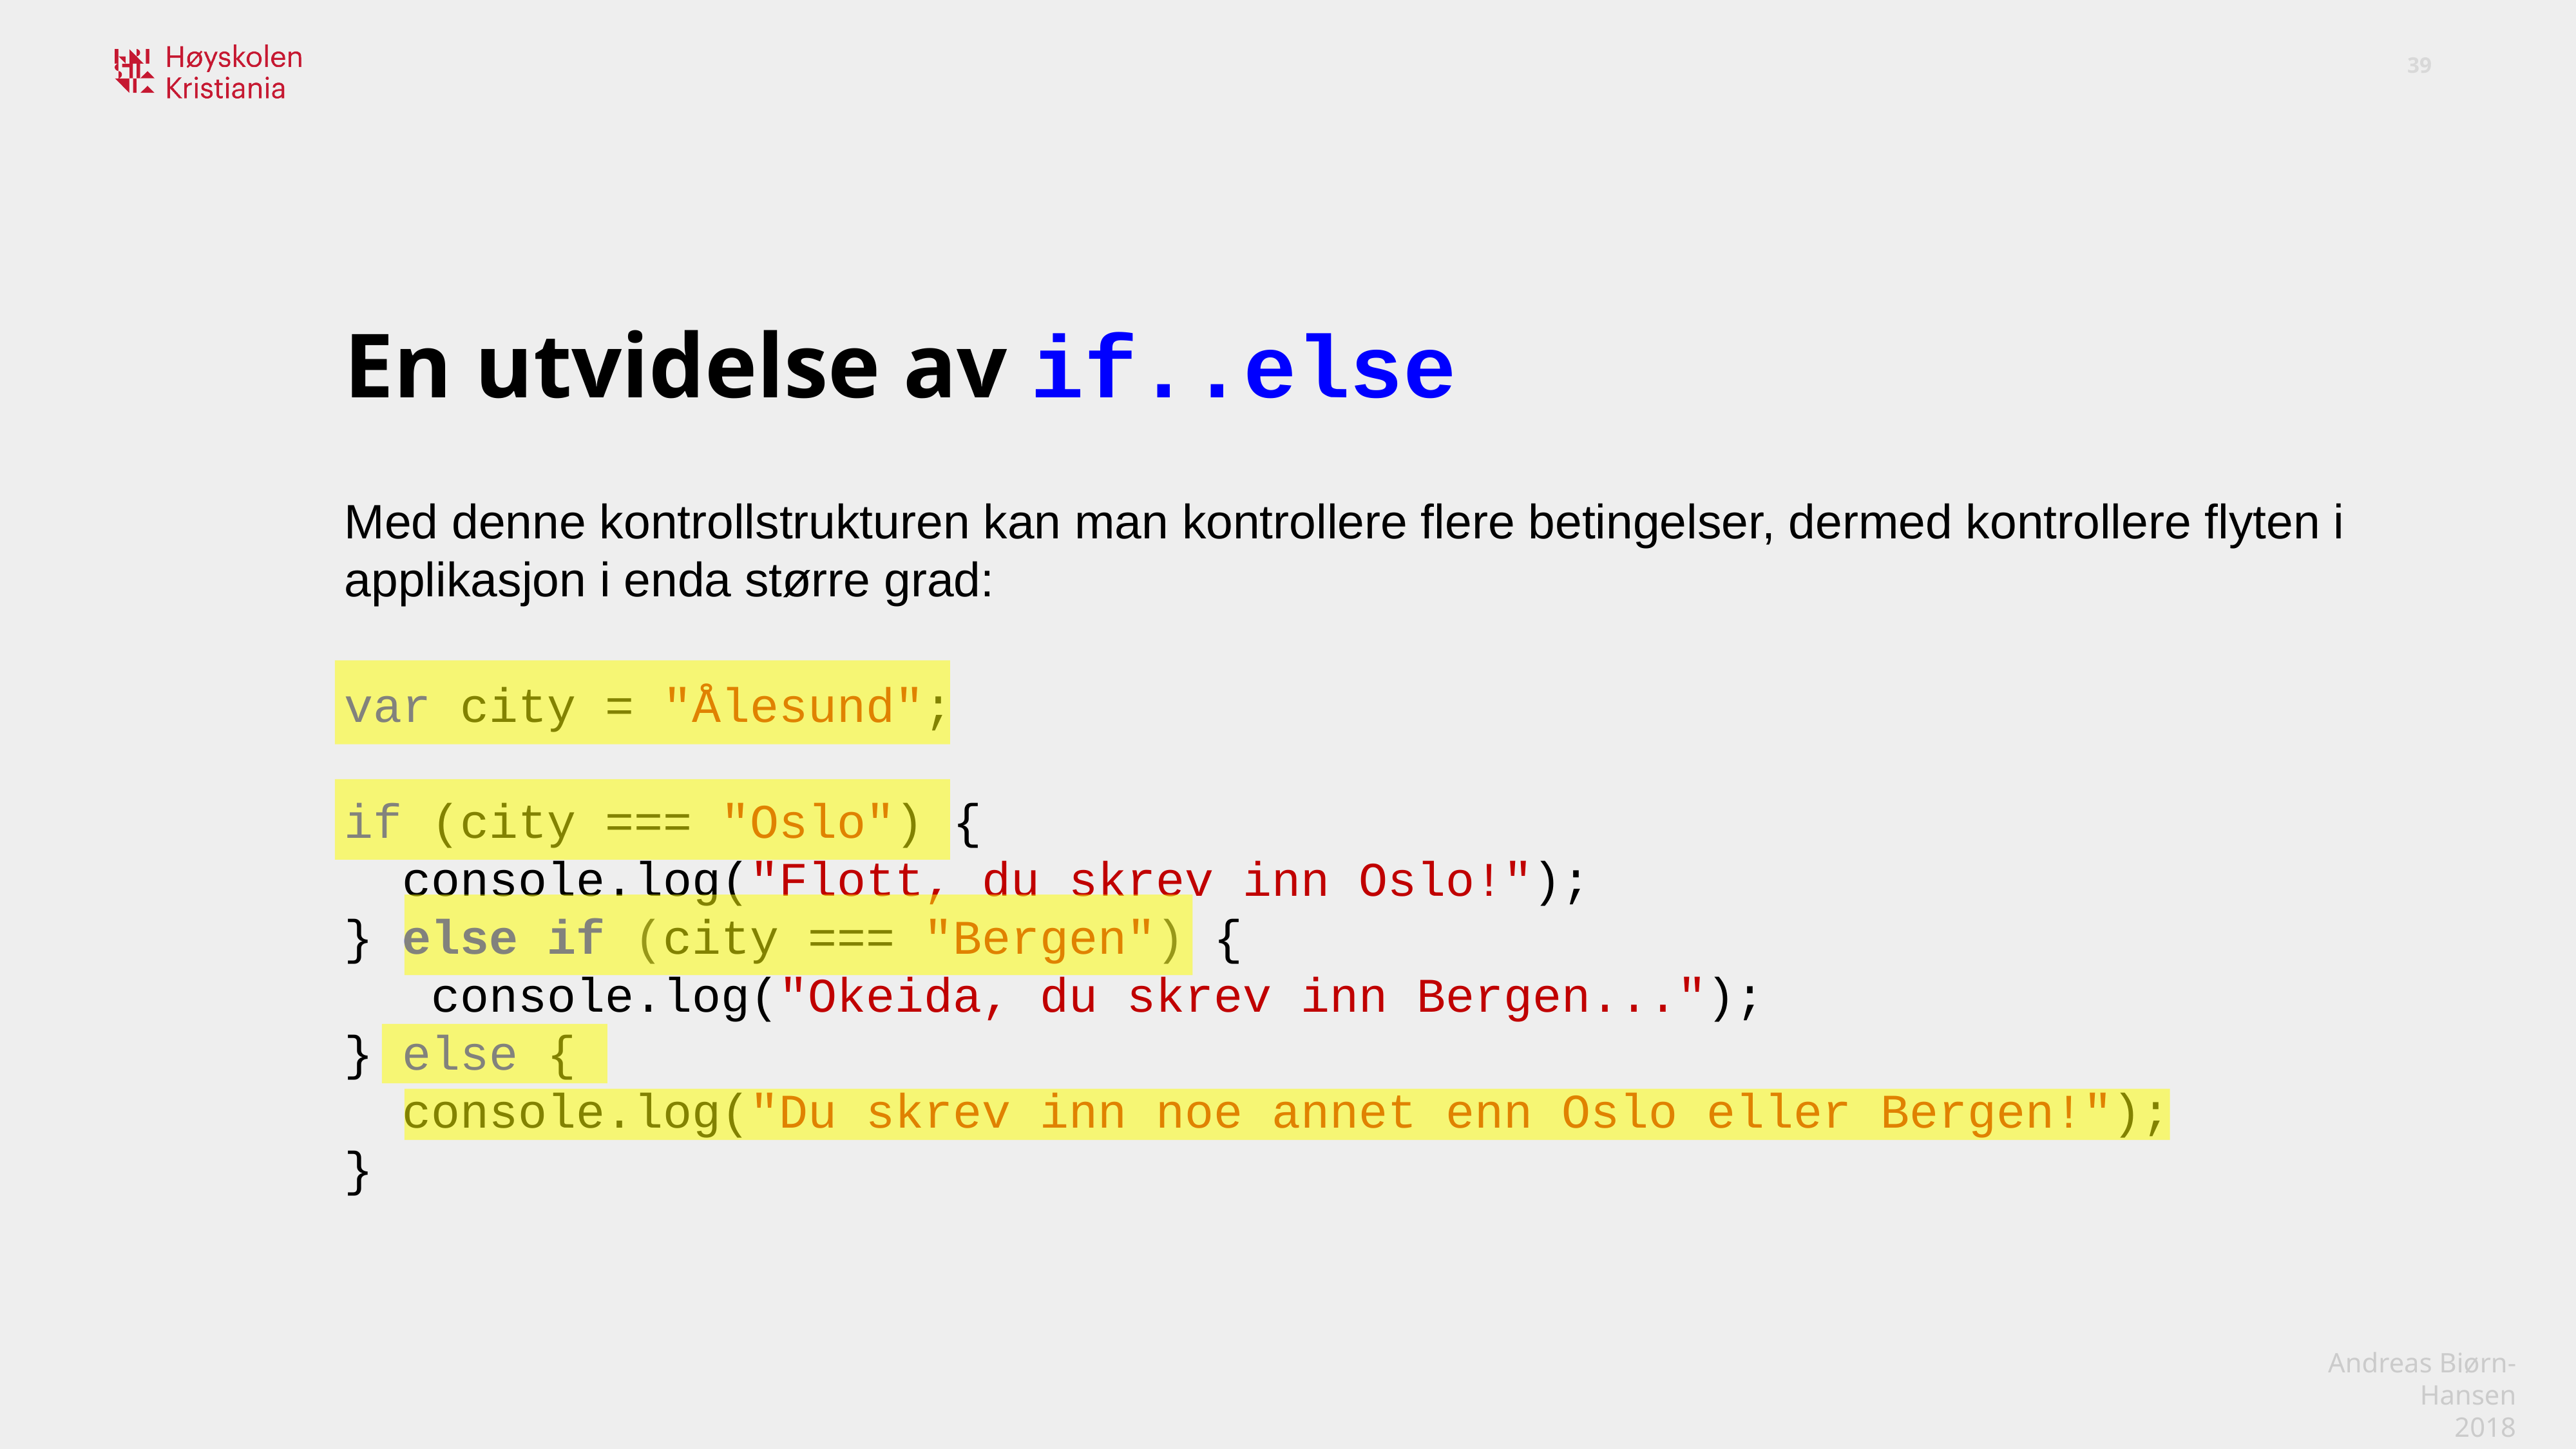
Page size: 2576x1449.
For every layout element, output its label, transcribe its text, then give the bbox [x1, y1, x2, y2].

text_box [334, 778, 951, 861]
text_box [403, 893, 1194, 976]
text_box [334, 659, 951, 746]
text_box En utvidelse av if..else [335, 304, 2293, 486]
text_box [381, 1023, 609, 1084]
picture [115, 49, 157, 95]
text_box [403, 1088, 2171, 1141]
text_box var city = "Ålesund"; if (city === "Oslo") { console.log("Flott, du skrev inn Oslo!"); } else if (city === "Bergen") { console.log("Okeida, du skrev inn Bergen..."); } else { console.log("Du skrev inn noe annet enn Oslo eller Bergen!"); } [334, 669, 2220, 1258]
picture [160, 35, 314, 135]
text_box Med denne kontrollstrukturen kan man kontrollere flere betingelser, dermed kontrollere flyten i applikasjon i enda større grad: [335, 486, 2364, 611]
